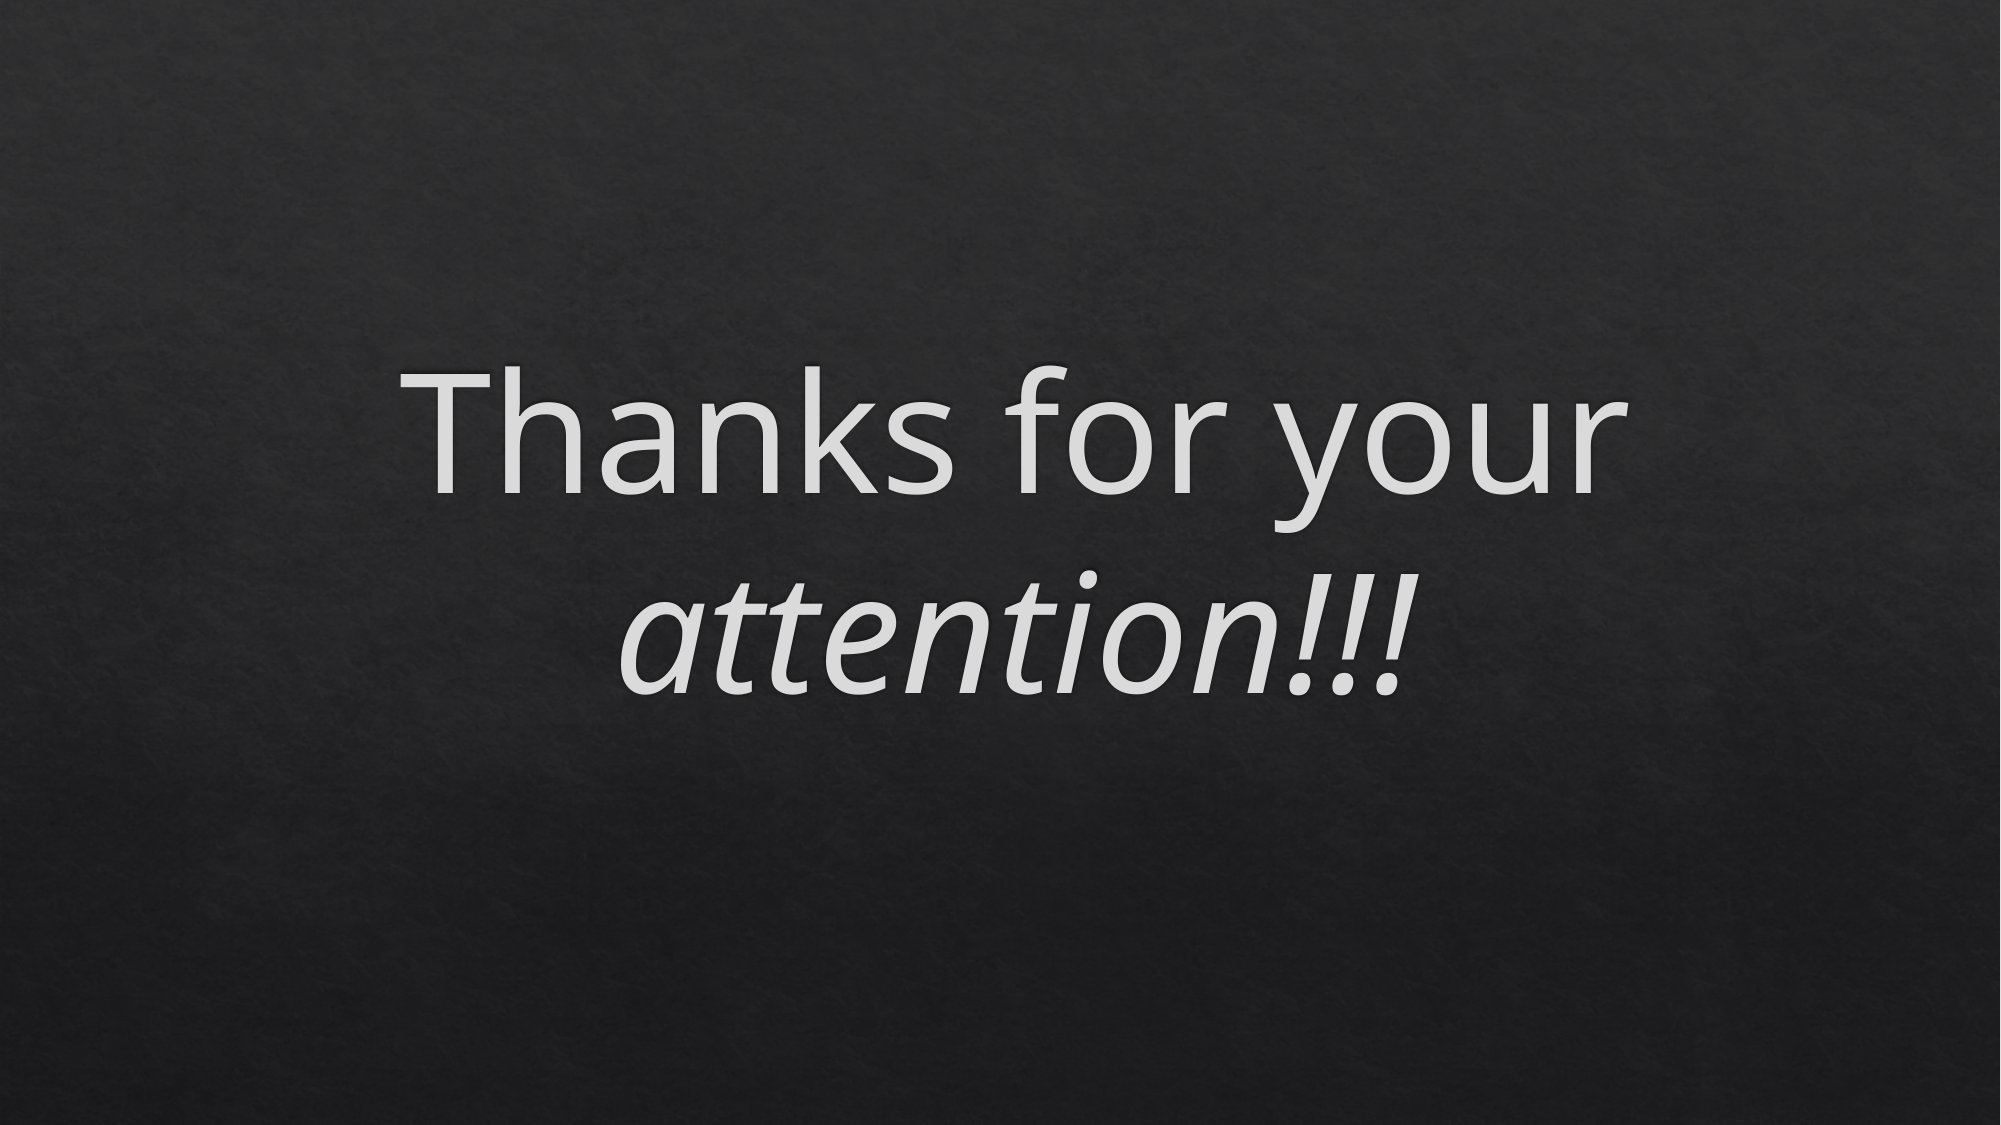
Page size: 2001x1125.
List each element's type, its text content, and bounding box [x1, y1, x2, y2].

title Thanks for your attention!!! [380, 375, 1651, 679]
